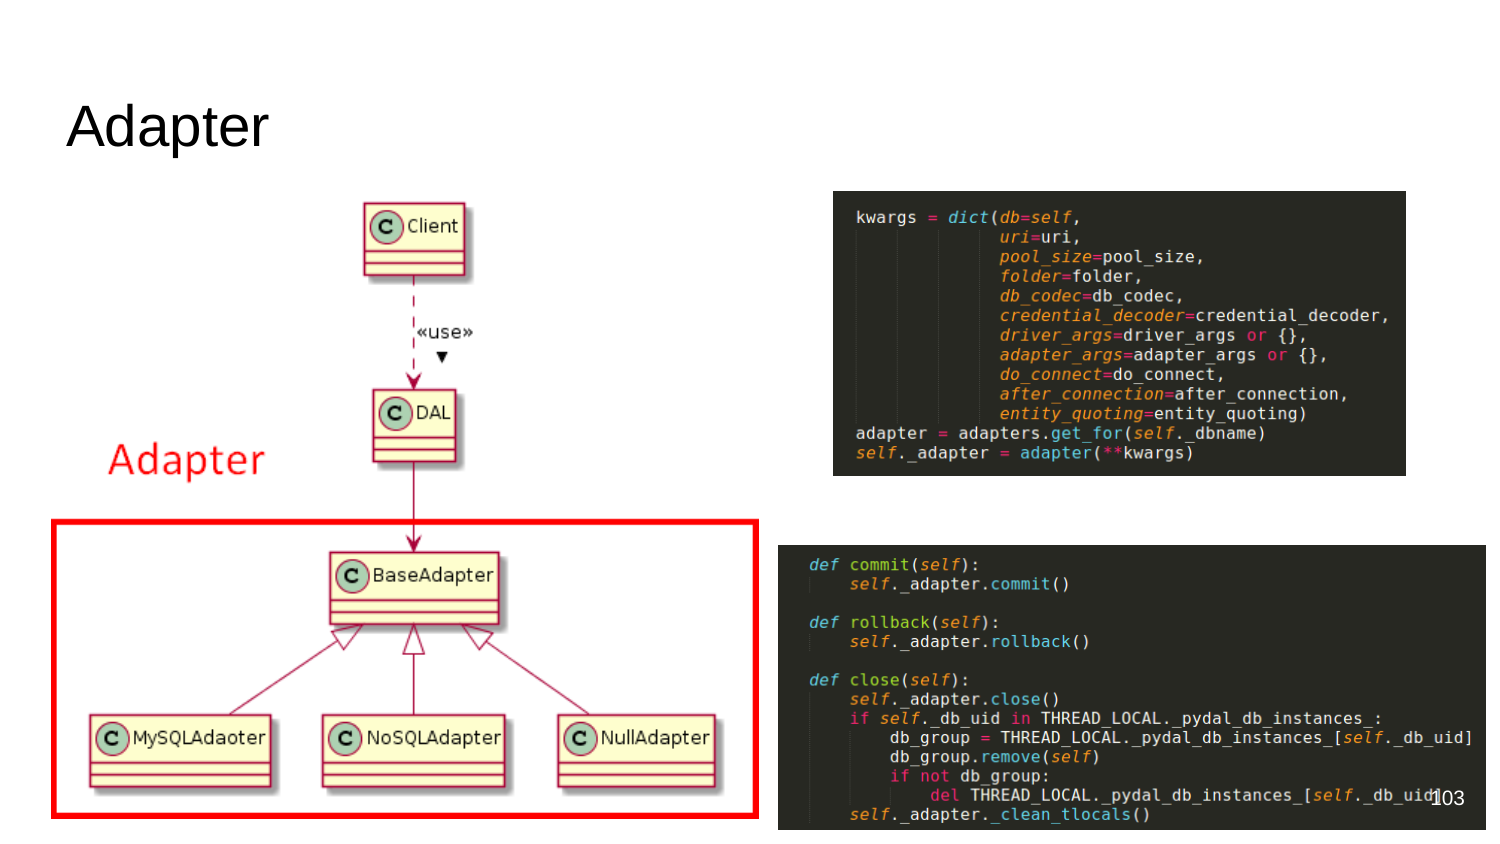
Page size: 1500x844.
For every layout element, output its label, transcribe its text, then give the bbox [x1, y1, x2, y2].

picture [833, 191, 1407, 476]
picture [778, 545, 1487, 830]
picture [50, 191, 759, 819]
title Adapter [51, 72, 1449, 167]
